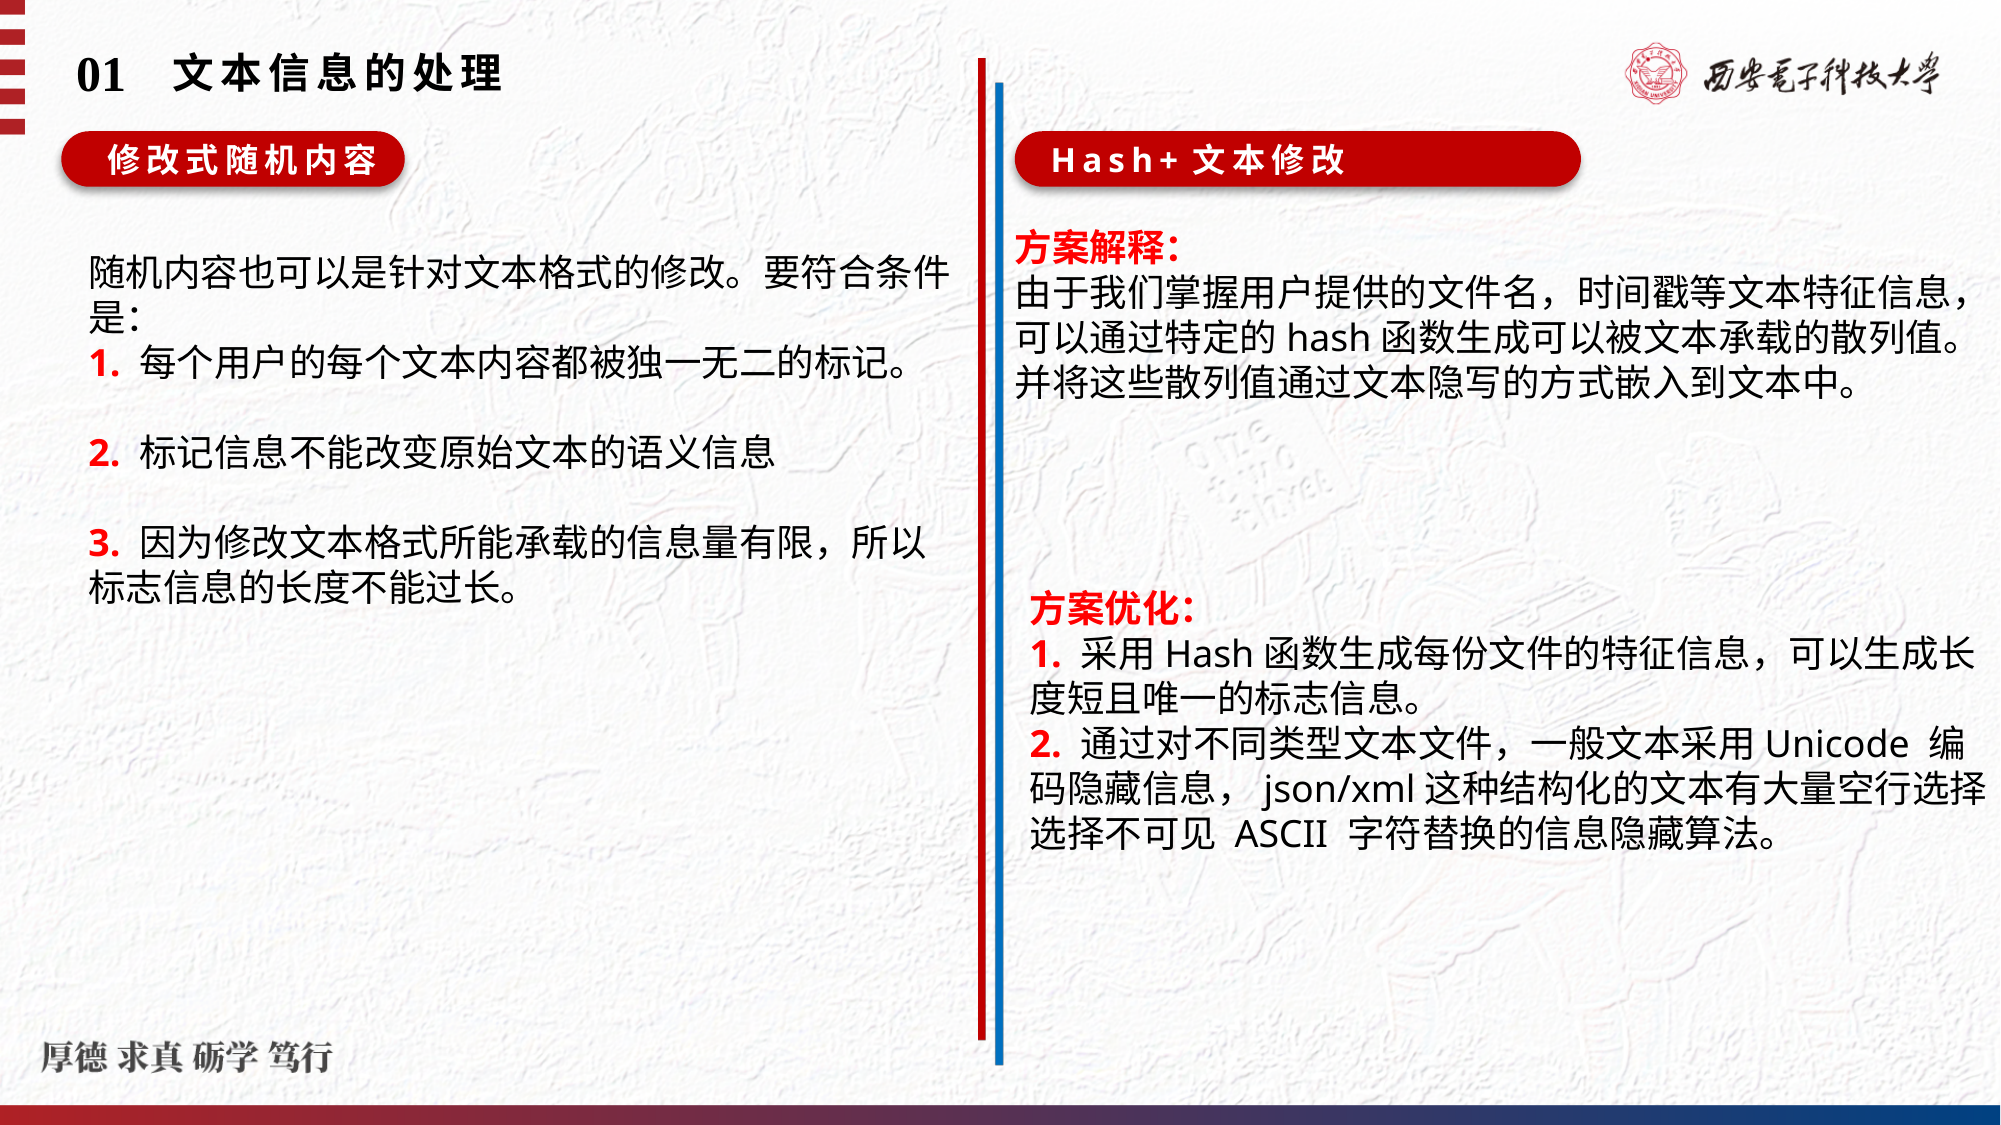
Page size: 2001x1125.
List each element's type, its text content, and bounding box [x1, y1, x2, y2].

text_box [393, 135, 406, 183]
text_box Hash+文本修改 [1035, 132, 1360, 187]
text_box 方案解释： 由于我们掌握用户提供的文件名，时间戳等文本特征信息，可以通过特定的hash函数生成可以被文本承载的散列值。并将这些散列值通过文本隐写的方式嵌入到文本中。 [1021, 216, 2000, 411]
text_box [1021, 130, 1583, 188]
text_box 修改式随机内容 [92, 132, 393, 187]
text_box [60, 130, 387, 188]
text_box 随机内容也可以是针对文本格式的修改。要符合条件是： 1. 每个用户的每个文本内容都被独一无二的标记。 2. 标记信息不能改变原始文本的语义信息 3. 因为修改文本格式所能承载的信息量有限，所以标志信息的长度不能过长。 [73, 241, 968, 734]
text_box 01 [61, 33, 142, 109]
text_box 方案优化： 1. 采用Hash函数生成每份文件的特征信息，可以生成长度短且唯一的标志信息。 2. 通过对不同类型文本文件，一般文本采用Unicode 编码隐藏信息，json/xml这种结构化的文本有大量空行选择选择不可见 ASCII 字符替换的信息隐藏算法。 [1021, 577, 2000, 830]
picture [0, 0, 2001, 1125]
text_box 文本信息的处理 [158, 39, 518, 205]
